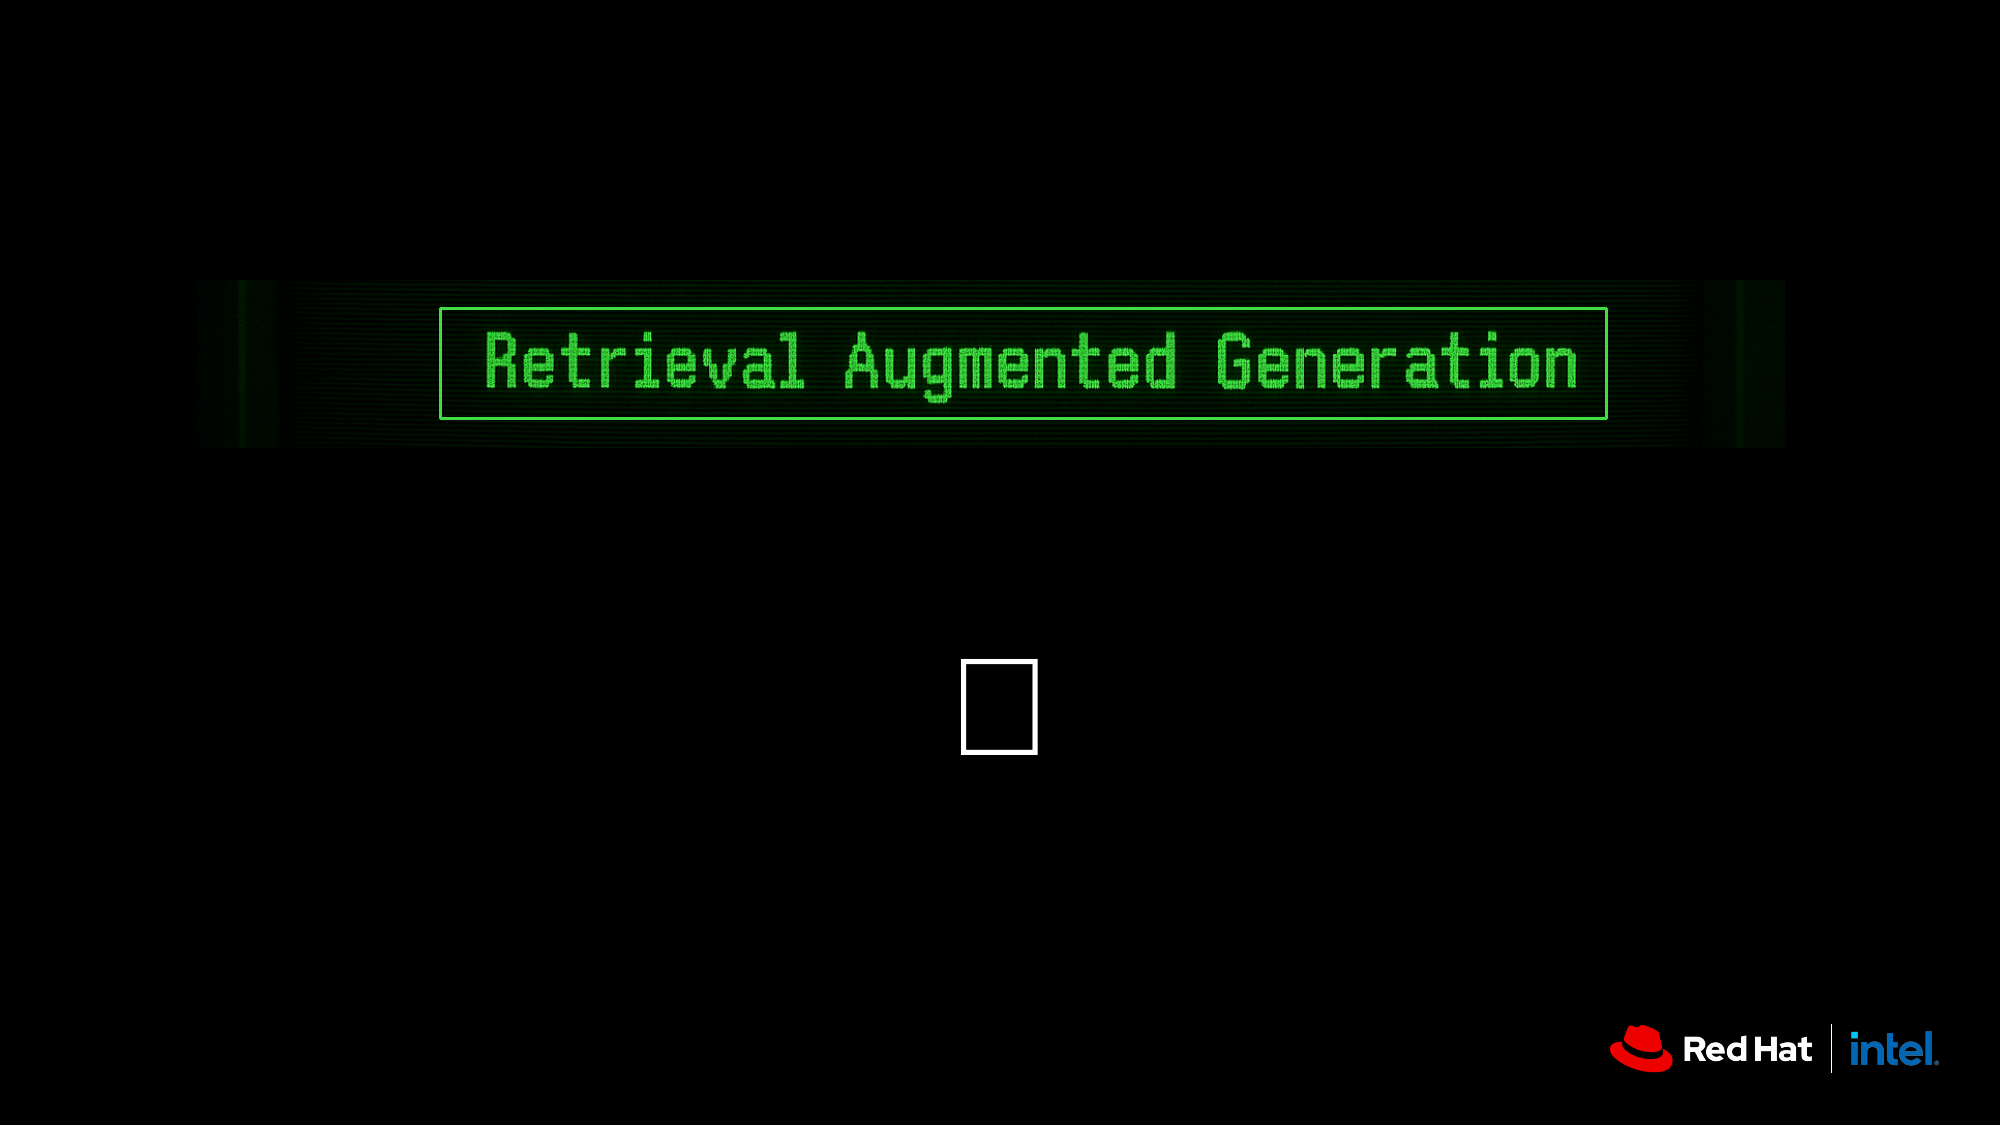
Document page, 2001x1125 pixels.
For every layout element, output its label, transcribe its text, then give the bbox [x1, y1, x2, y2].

picture [1846, 1024, 1944, 1073]
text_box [197, 279, 1786, 448]
text_box 🧐 [594, 601, 1406, 799]
picture [1609, 1024, 1824, 1073]
